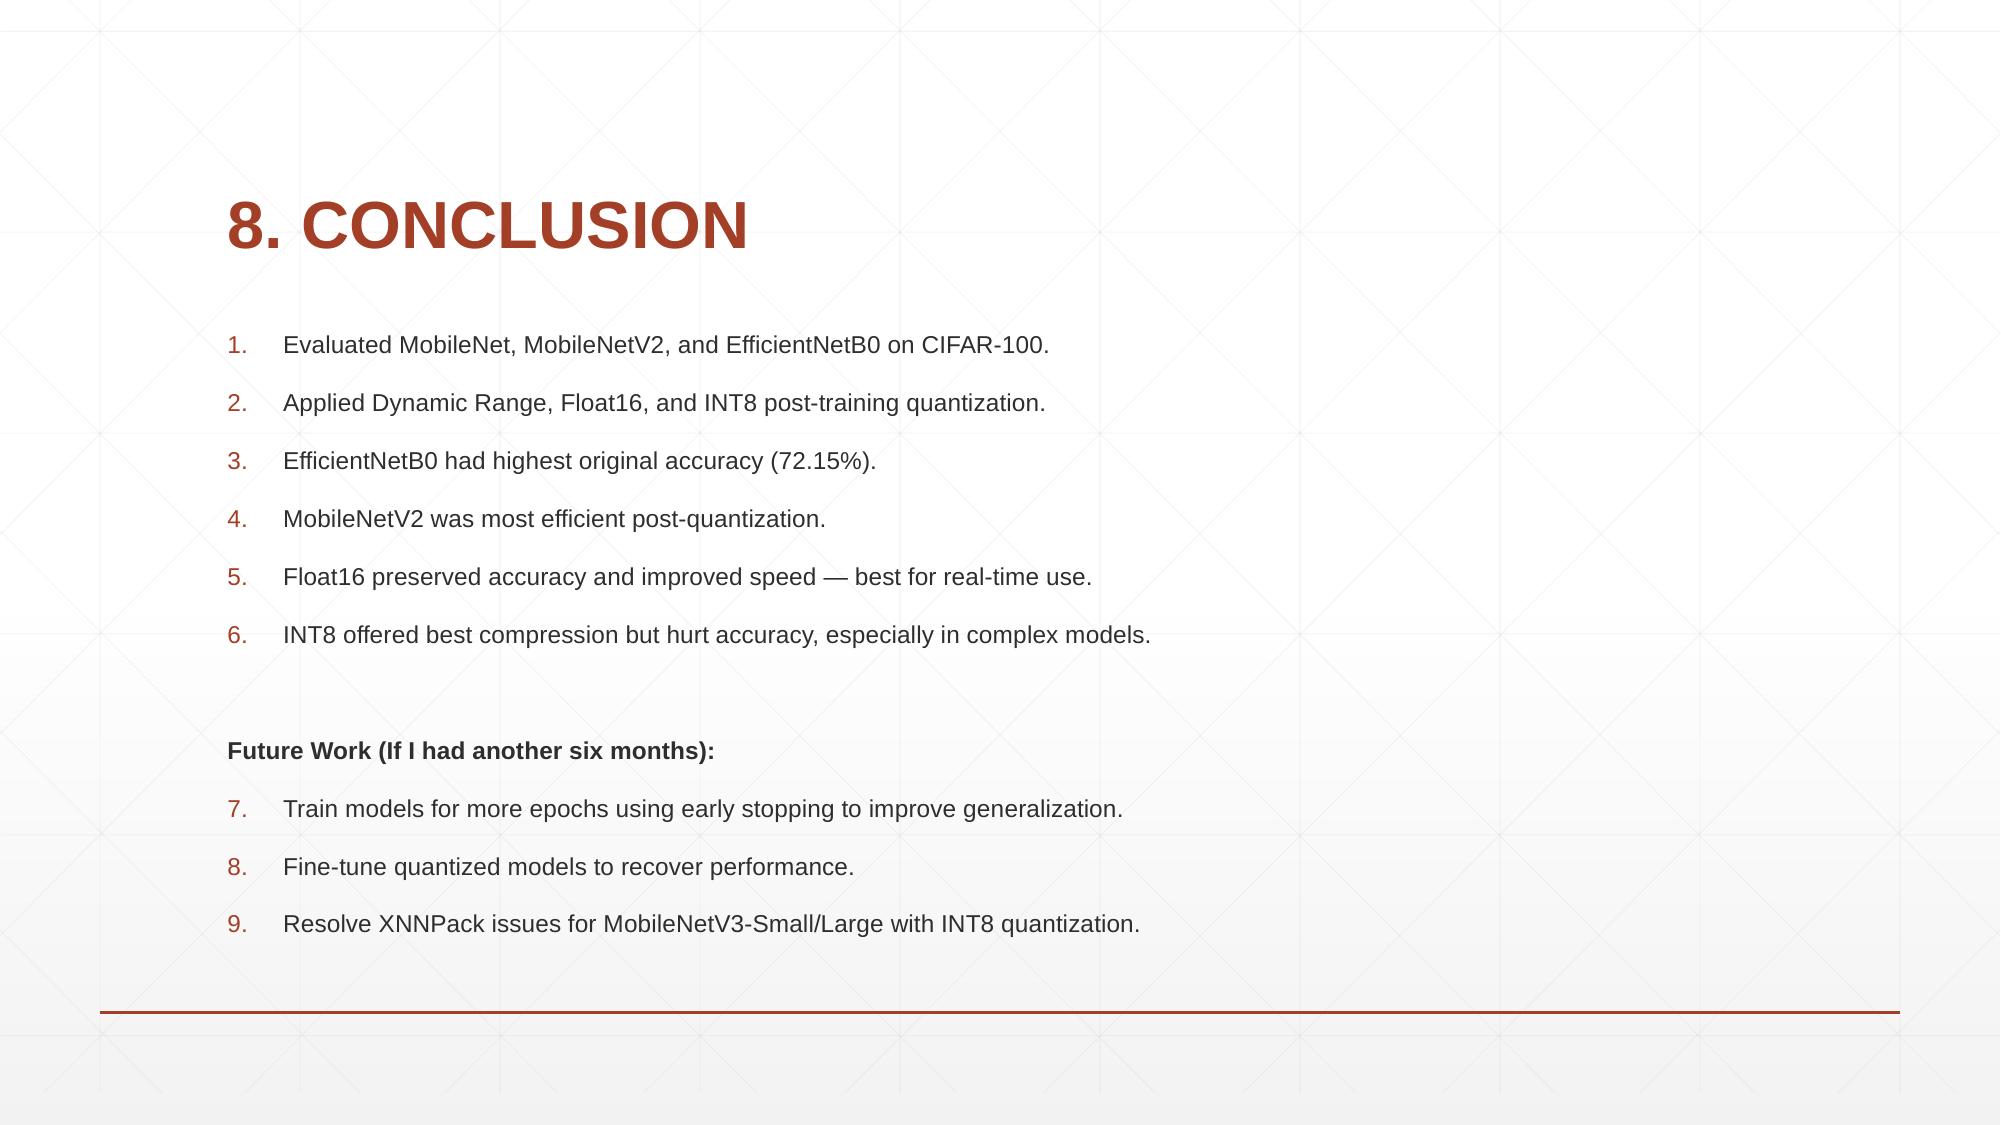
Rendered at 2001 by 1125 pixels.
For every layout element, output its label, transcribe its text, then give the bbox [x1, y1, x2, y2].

title 8. CONCLUSION [212, 82, 1788, 271]
list Evaluated MobileNet, MobileNetV2, and EfficientNetB0 on CIFAR-100. Applied Dynamic Range, Float16, and INT8 post-training quantization. EfficientNetB0 had highest original accuracy (72.15%). MobileNetV2 was most efficient post-quantization. Float16 preserved accuracy and improved speed — best for real-time use. INT8 offered best compression but hurt accuracy, especially in complex models. Future Work (If I had another six months): Train models for more epochs using early stopping to improve generalization. Fine-tune quantized models to recover performance. Resolve XNNPack issues for MobileNetV3-Small/Large with INT8 quantization. [212, 324, 1788, 950]
